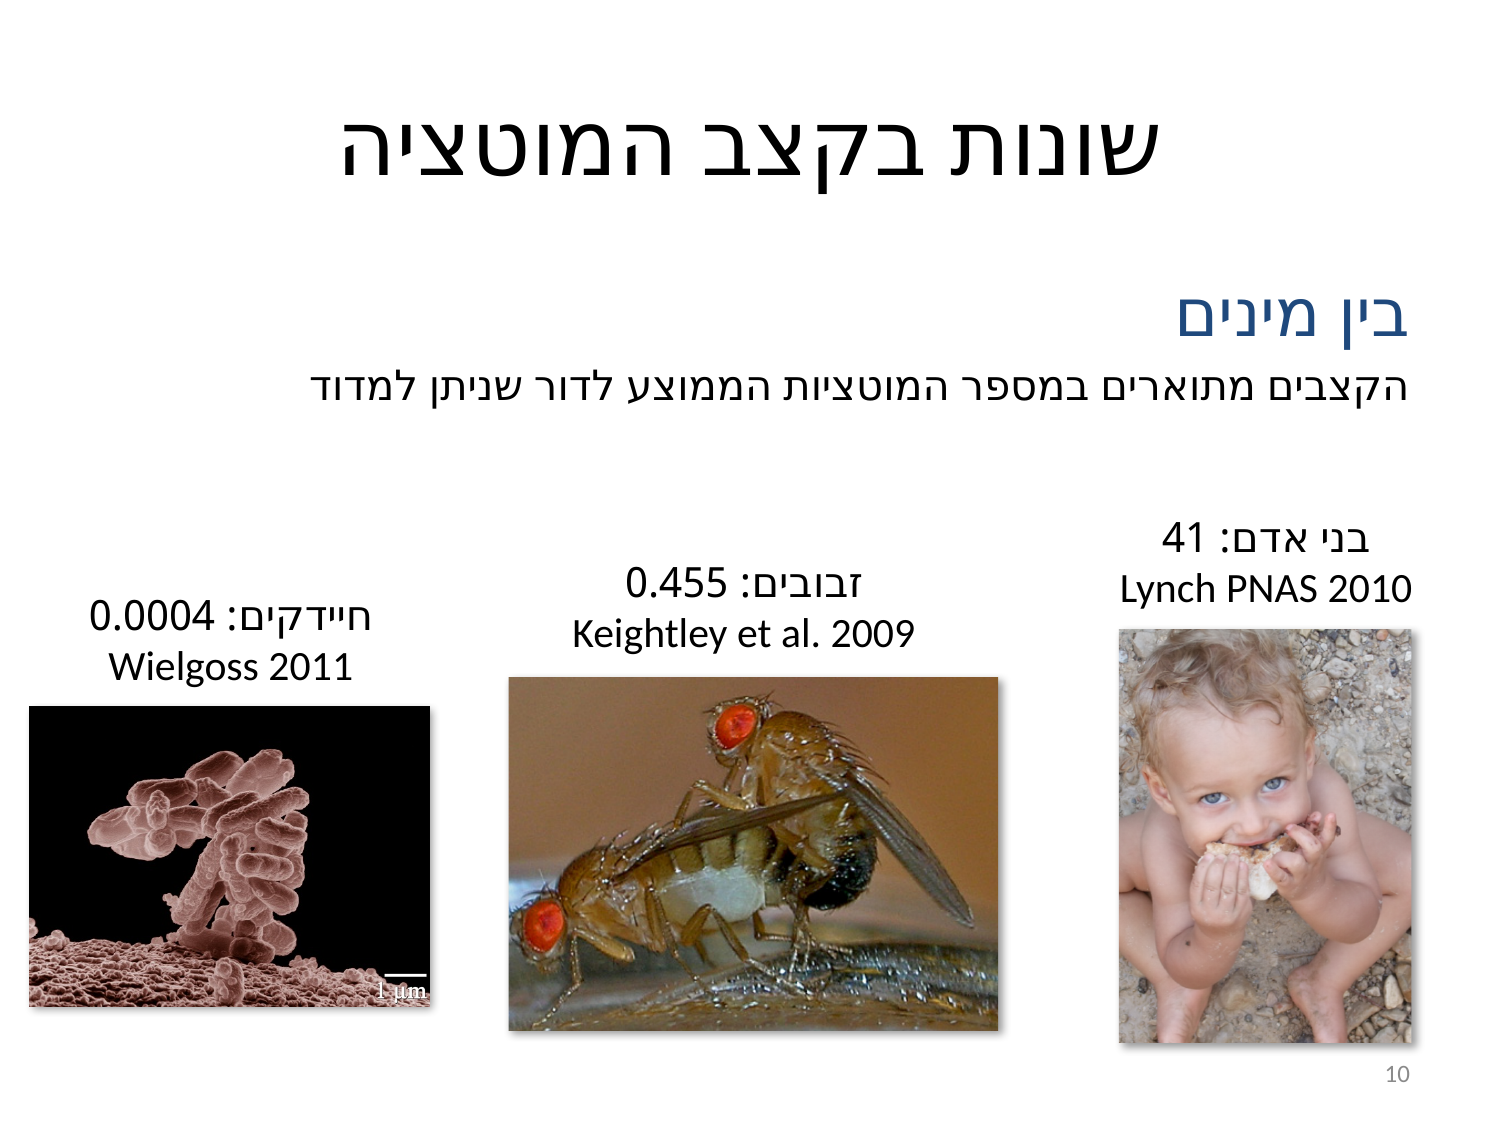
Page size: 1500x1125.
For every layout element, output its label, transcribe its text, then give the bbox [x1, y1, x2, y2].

picture [1118, 628, 1412, 1043]
list בין מינים הקצבים מתוארים במספר המוטציות הממוצע לדור שניתן למדוד [75, 262, 1425, 445]
text_box בני אדם: 41 Lynch PNAS 2010 [1021, 503, 1500, 619]
text_box חיידקים: 0.0004 Wielgoss 2011 [31, 581, 431, 697]
text_box זבובים: 0.455 Keightley et al. 2009 [466, 548, 1022, 664]
title שונות בקצב המוטציה [75, 45, 1425, 233]
picture [29, 706, 430, 1008]
picture [508, 677, 999, 1031]
slide_number 10 [1074, 1042, 1425, 1103]
